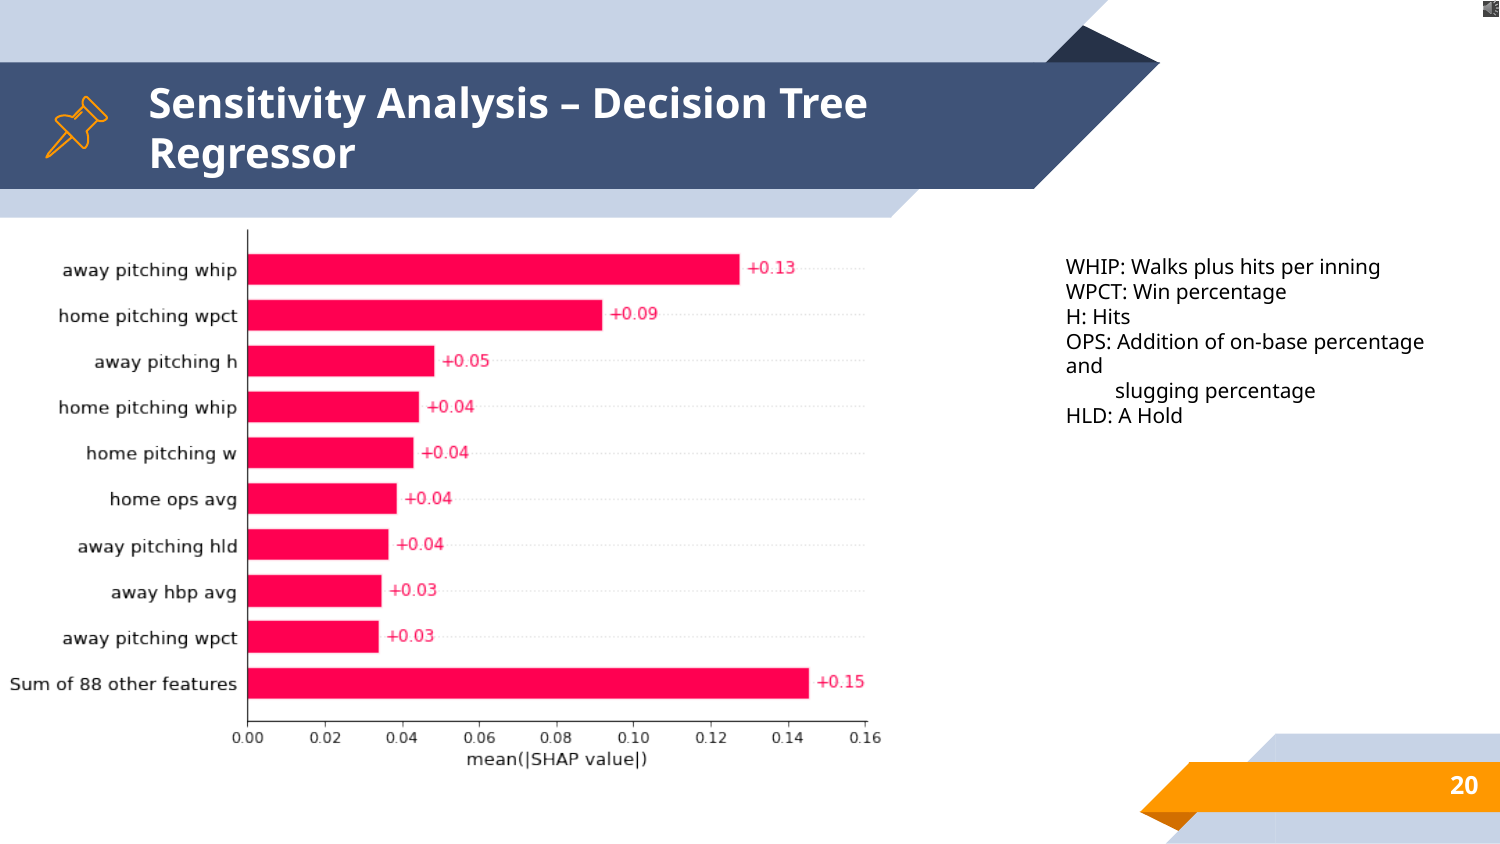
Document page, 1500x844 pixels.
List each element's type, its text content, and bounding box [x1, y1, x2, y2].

text_box WHIP: Walks plus hits per inning WPCT: Win percentage H: Hits OPS: Addition of on-base percentage and slugging percentage HLD: A Hold [1051, 245, 1444, 436]
title Sensitivity Analysis – Decision Tree Regressor [133, 64, 1035, 190]
picture [1481, 0, 1500, 18]
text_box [45, 96, 108, 158]
picture [0, 221, 891, 779]
slide_number 20 [1249, 760, 1494, 813]
